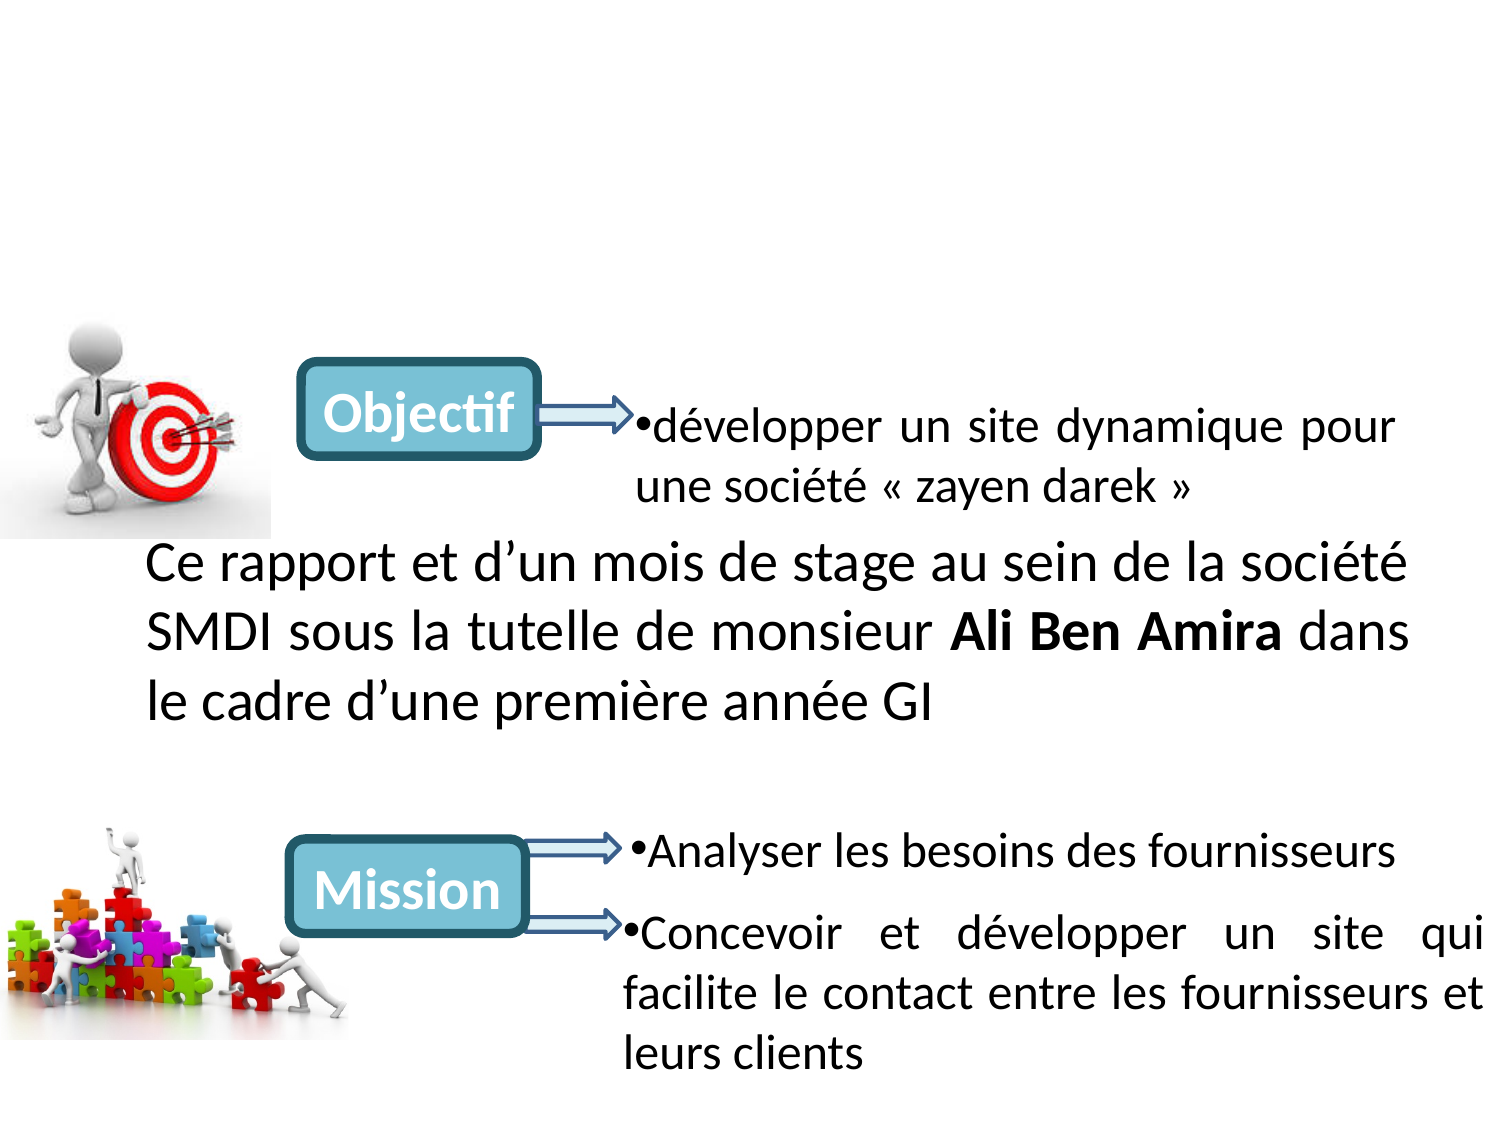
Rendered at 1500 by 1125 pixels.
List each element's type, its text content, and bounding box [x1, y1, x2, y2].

text_box [535, 395, 620, 435]
text_box Mission [352, 836, 528, 936]
text_box Analyser les besoins des fournisseurs [615, 810, 1500, 886]
picture [0, 821, 349, 1040]
list Ce rapport et d’un mois de stage au sein de la société SMDI sous la tutelle de monsieur Ali Ben Amira dans le cadre d’une première année GI [75, 515, 1425, 752]
text_box Objectif [298, 359, 540, 459]
text_box [523, 831, 623, 865]
text_box Concevoir et développer un site qui facilite le contact entre les fournisseurs et leurs clients [608, 891, 1500, 1087]
text_box développer un site dynamique pour une société « zayen darek » [620, 385, 1412, 520]
picture [0, 312, 271, 540]
text_box [523, 907, 623, 941]
